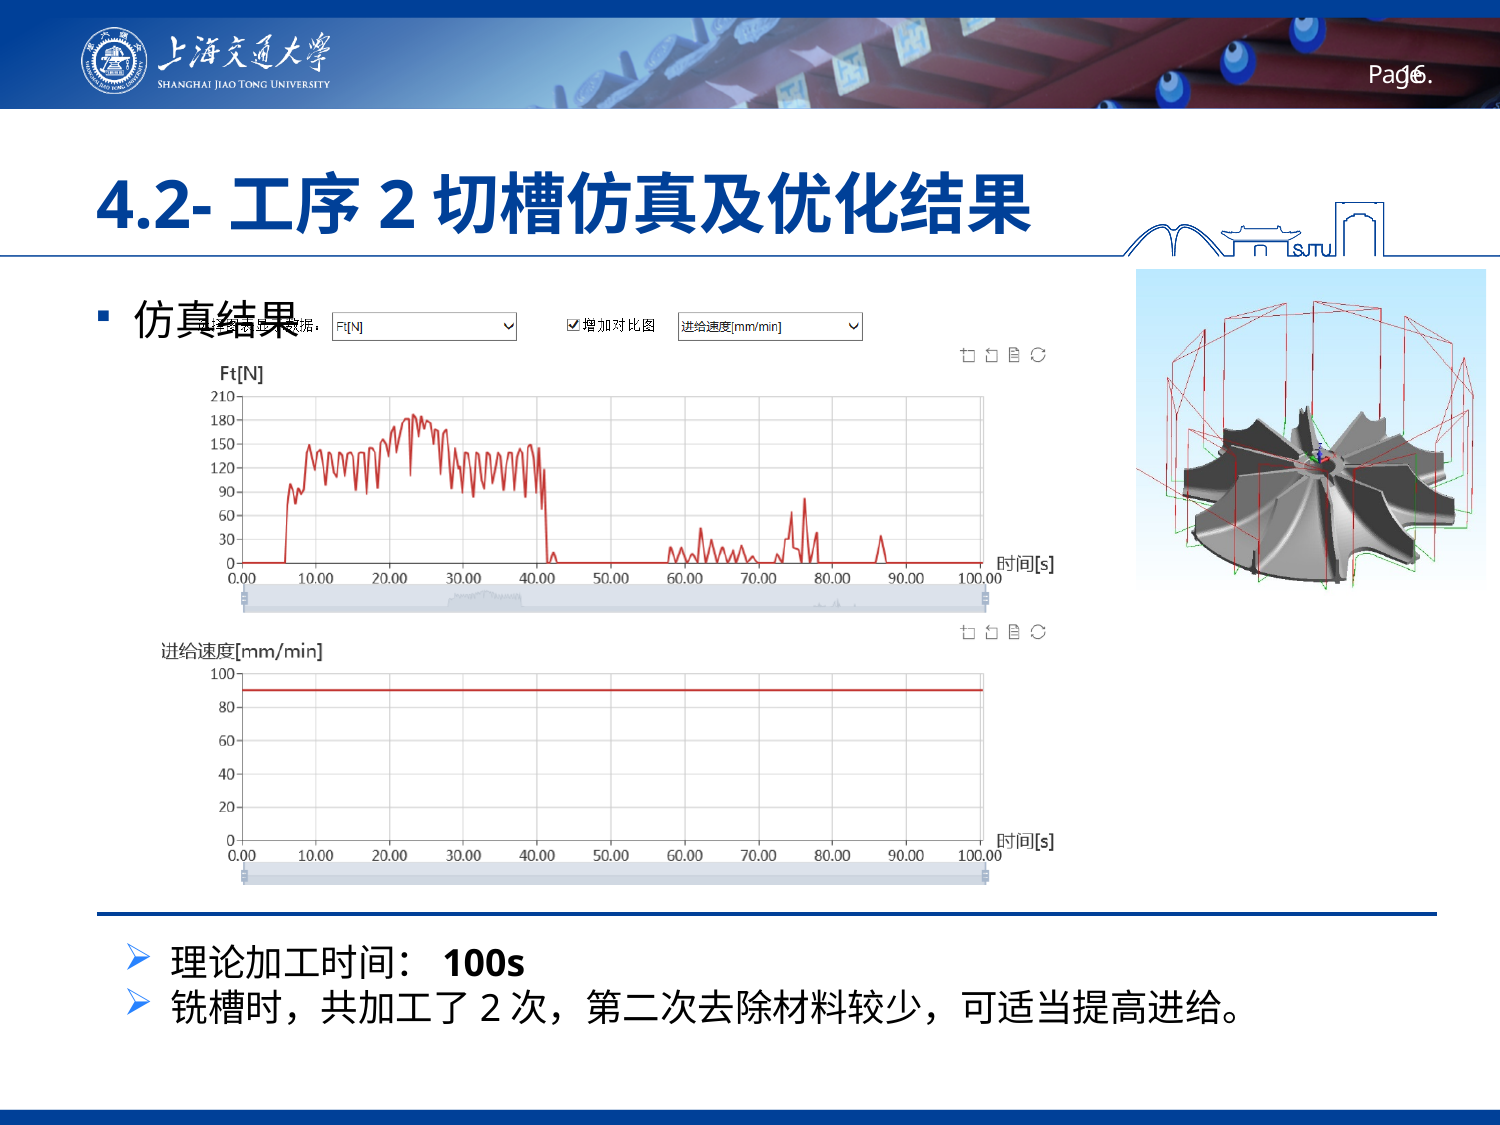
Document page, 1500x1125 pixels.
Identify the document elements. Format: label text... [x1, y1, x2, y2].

text_box 理论加工时间：100s 铣槽时，共加工了2次，第二次去除材料较少，可适当提高进给。 [109, 932, 1307, 1037]
list 仿真结果 [81, 276, 1455, 1084]
picture [0, 18, 1500, 109]
picture [1136, 269, 1487, 596]
picture [162, 305, 1055, 885]
title 4.2-工序2切槽仿真及优化结果 [81, 160, 1455, 255]
